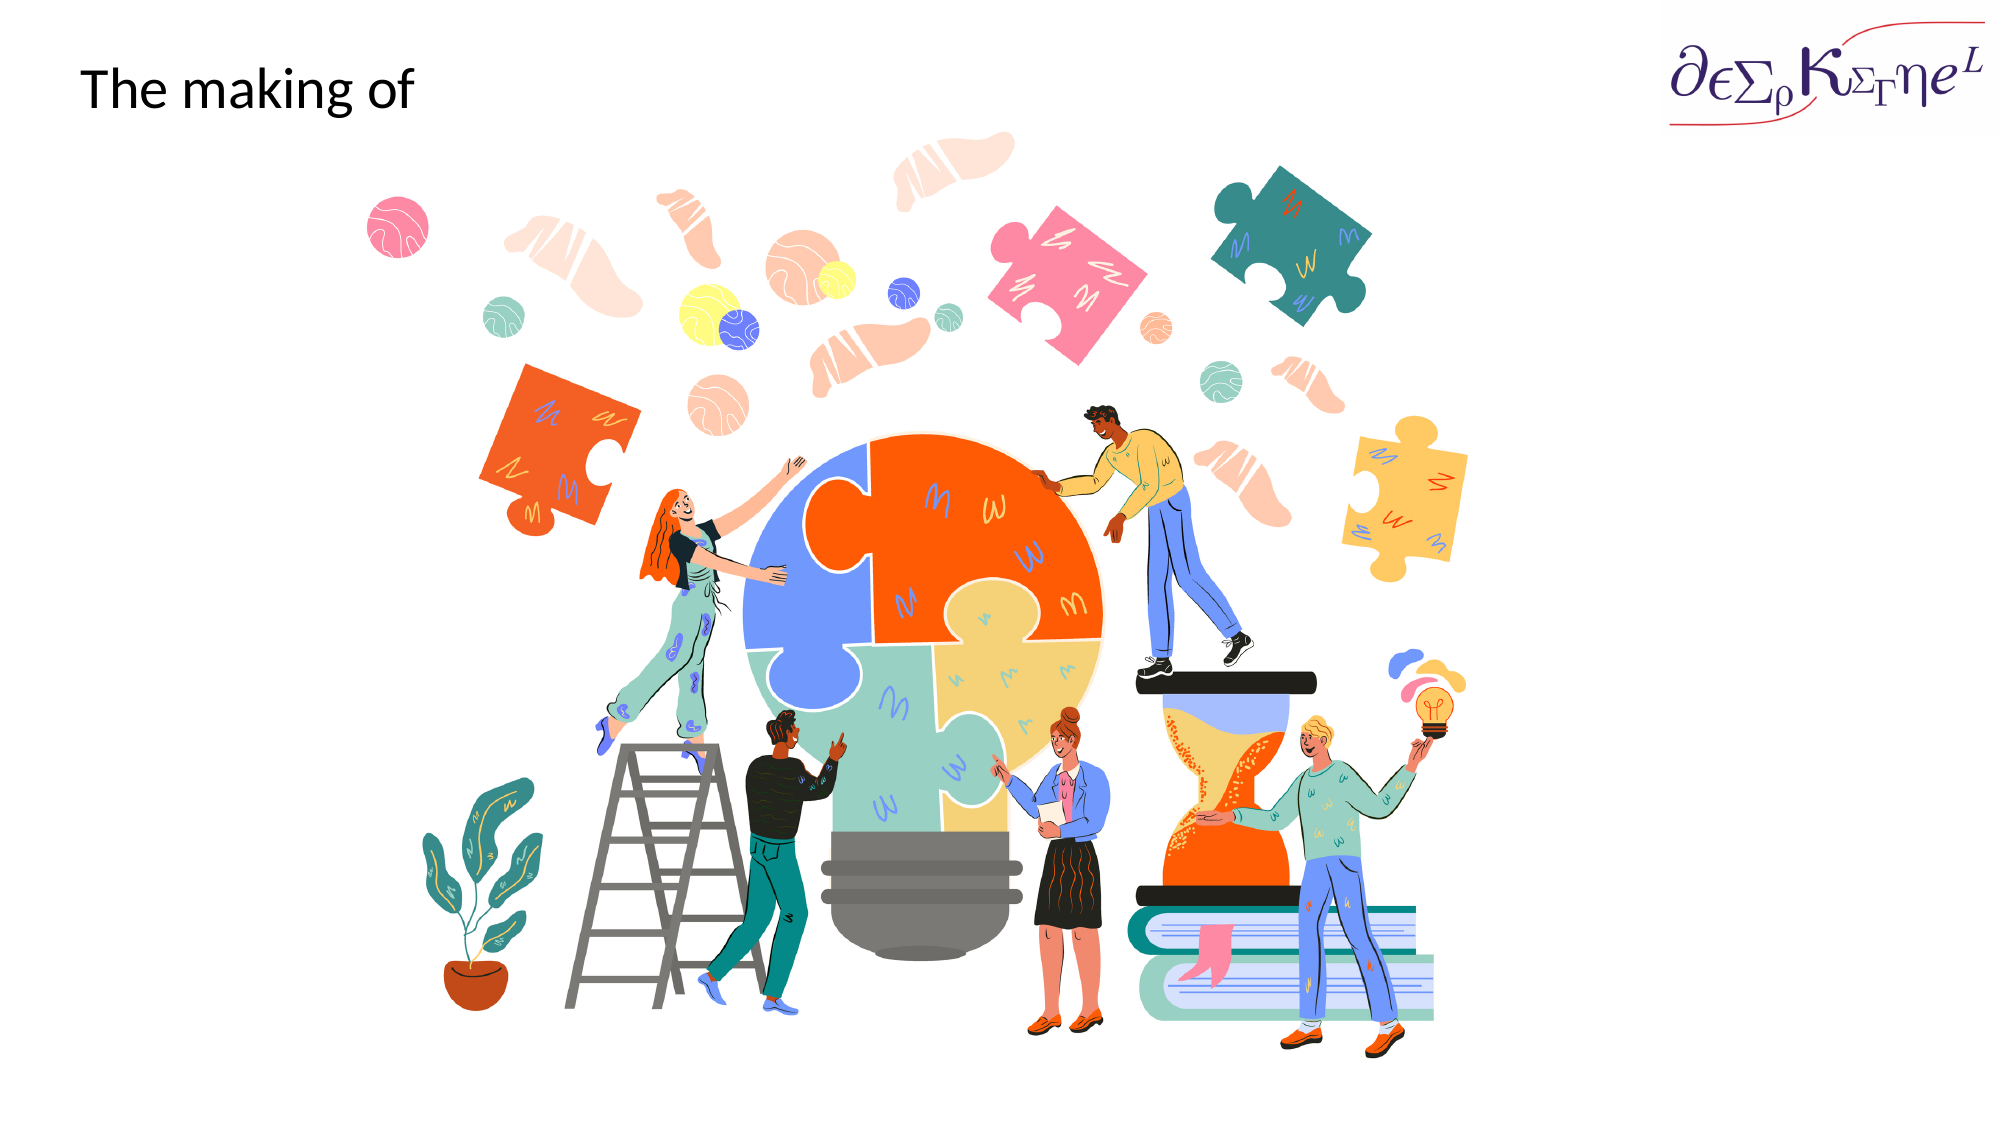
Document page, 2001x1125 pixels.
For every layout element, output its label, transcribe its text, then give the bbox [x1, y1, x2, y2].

picture [1660, 0, 2000, 136]
picture [230, 69, 1658, 1125]
text_box The making of [65, 43, 598, 128]
